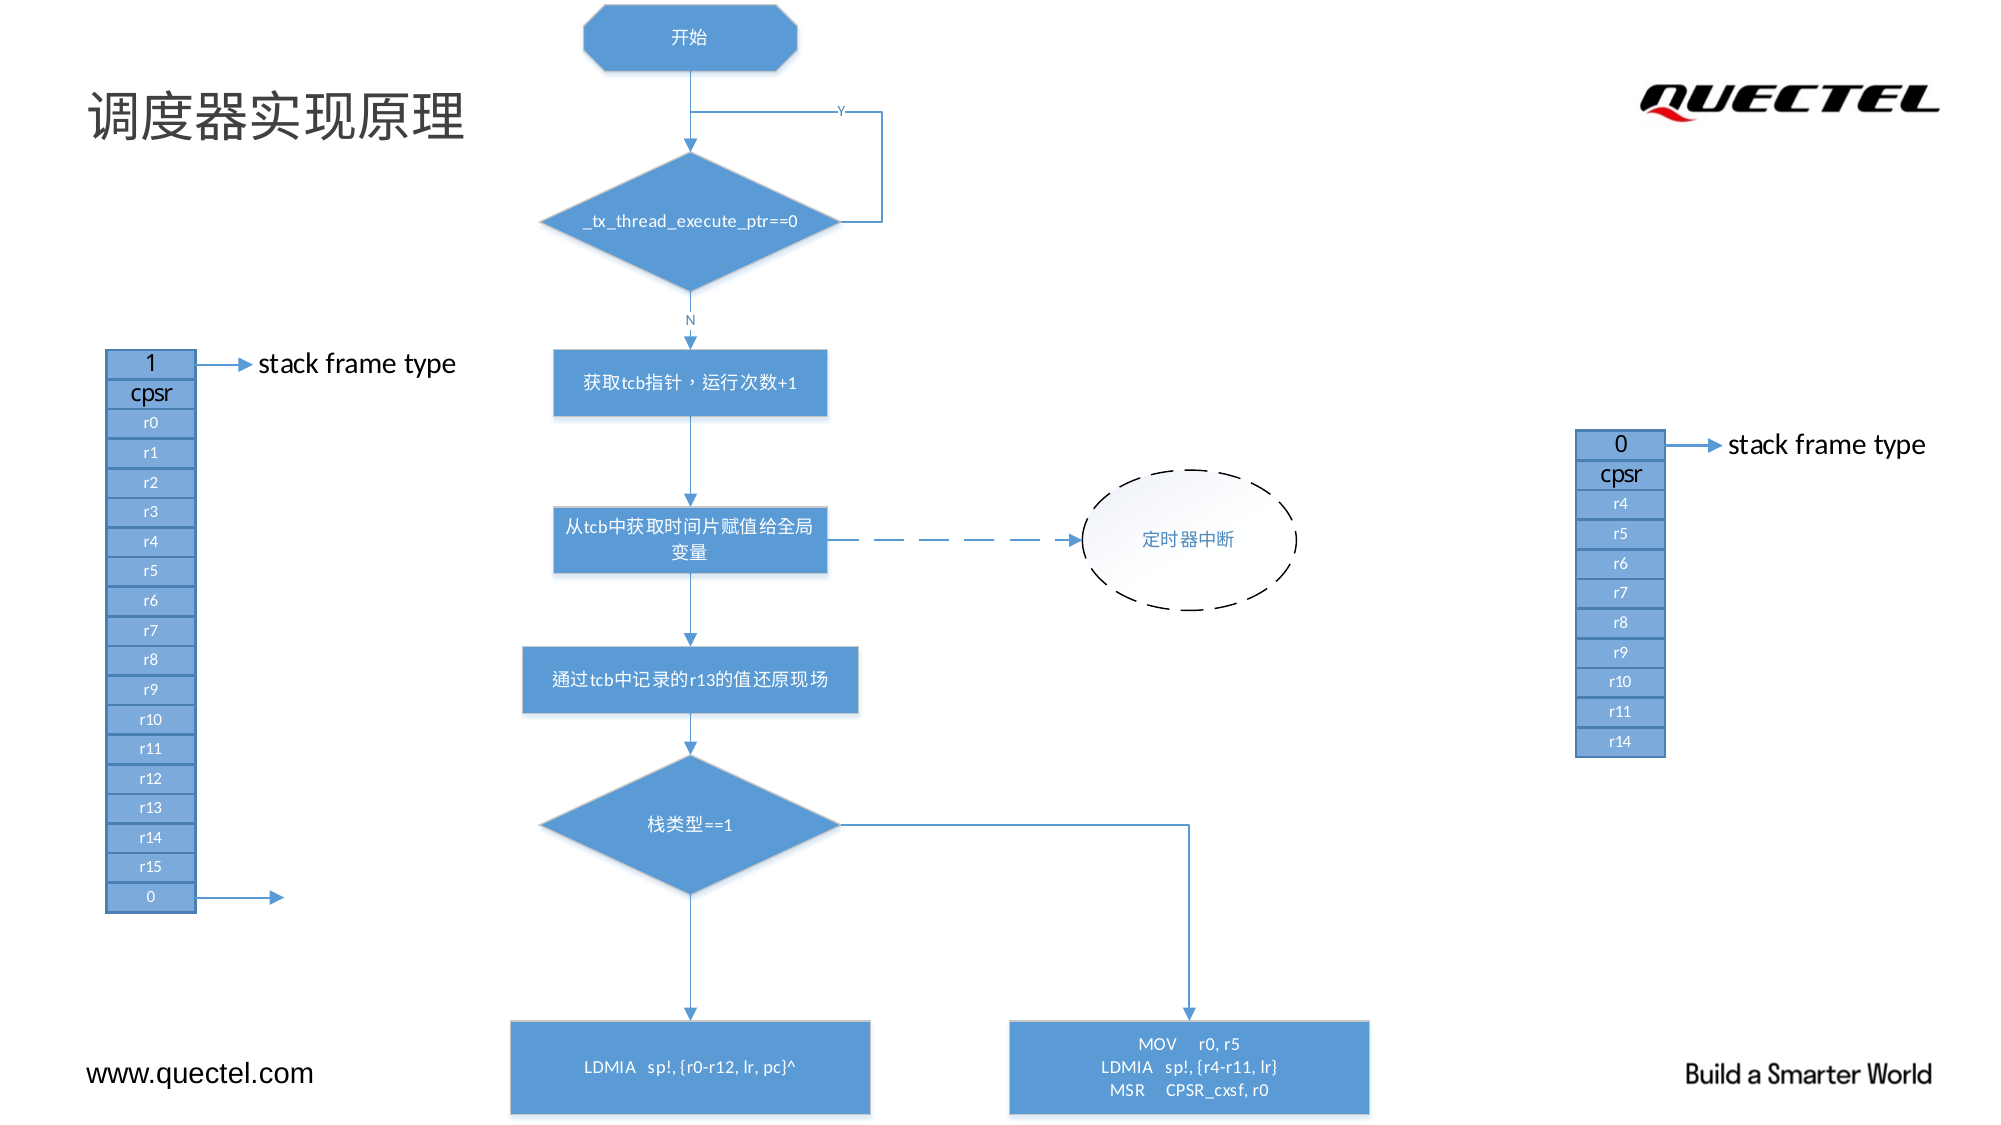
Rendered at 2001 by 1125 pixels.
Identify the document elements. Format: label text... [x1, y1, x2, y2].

picture [102, 335, 472, 916]
picture [502, 0, 1377, 1125]
title 调度器实现原理 [71, 82, 502, 156]
title 调度器实现原理 [1377, 82, 1887, 156]
picture [1637, 1015, 1981, 1125]
picture [1572, 416, 1942, 761]
picture [1595, 32, 1985, 165]
